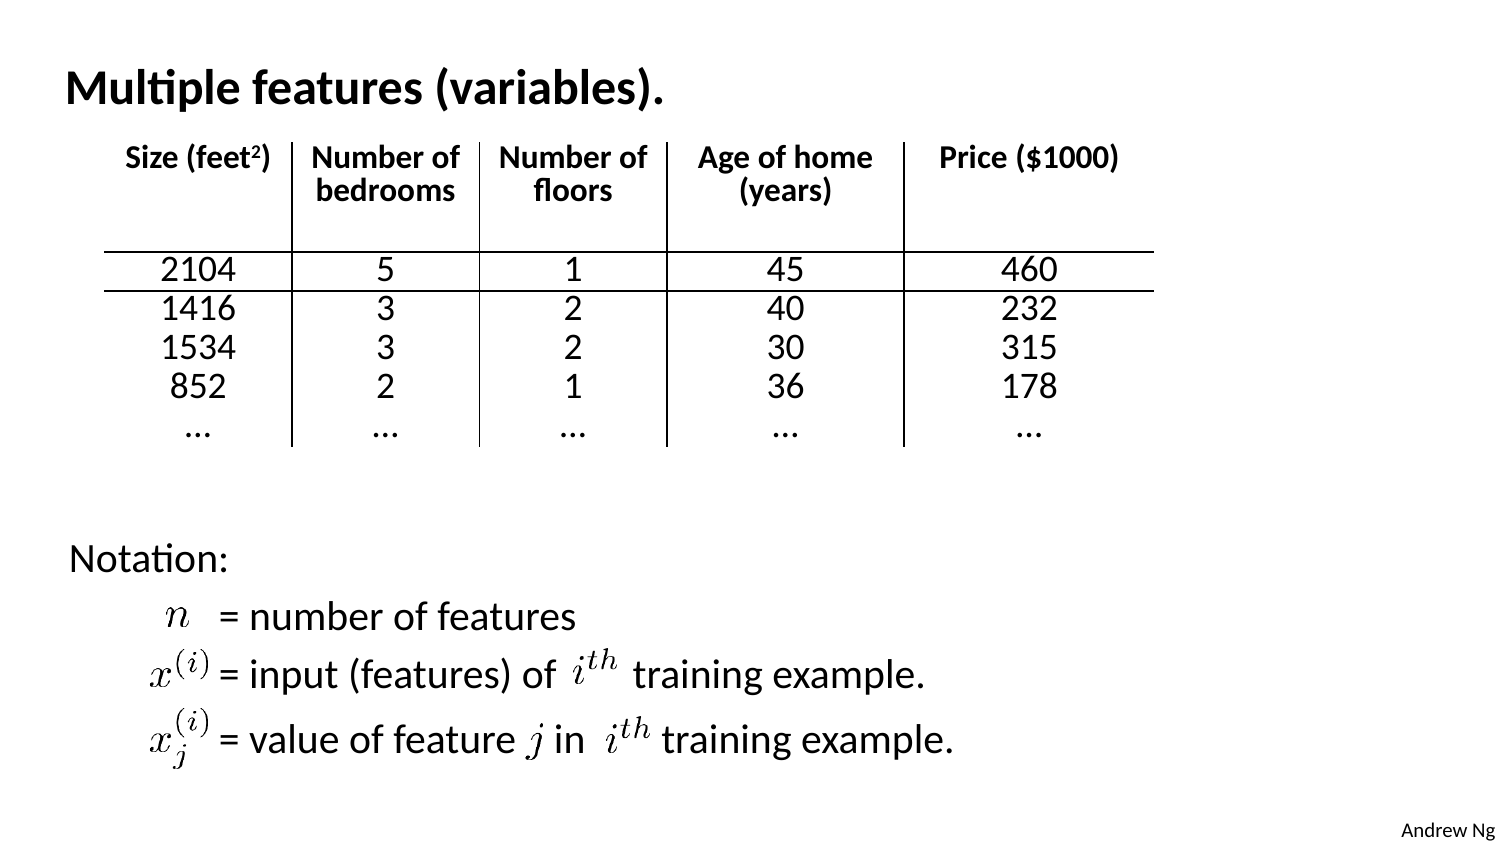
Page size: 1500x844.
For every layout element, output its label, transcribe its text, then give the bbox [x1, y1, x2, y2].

table_cell 1534 [104, 330, 291, 369]
table_cell 3 [293, 292, 479, 330]
table_cell … [668, 408, 903, 447]
picture [149, 648, 208, 687]
table_cell 232 [905, 292, 1154, 330]
table_cell 40 [668, 292, 903, 330]
table_cell 5 [293, 253, 479, 290]
table_cell 1 [480, 253, 666, 290]
table_cell 178 [905, 369, 1154, 408]
table_header Size (feet2) [104, 142, 291, 251]
text_box Multiple features (variables). [49, 46, 1325, 122]
table_cell 2 [480, 292, 666, 330]
table_header Number of bedrooms [293, 142, 479, 251]
picture [524, 722, 543, 760]
picture [165, 607, 189, 627]
table_cell 2104 [104, 253, 291, 290]
table_cell 2 [293, 369, 479, 408]
table_cell 30 [668, 330, 903, 369]
picture [605, 716, 651, 753]
table_cell 852 [104, 369, 291, 408]
table_cell 2 [480, 330, 666, 369]
table_cell 3 [293, 330, 479, 369]
table_cell 315 [905, 330, 1154, 369]
table_cell … [905, 408, 1154, 447]
table_cell 460 [905, 253, 1154, 290]
text_box Notation: = number of features = input (features) of training example. = value of feature in training example. [54, 523, 1163, 770]
table_cell 45 [668, 253, 903, 290]
table_cell 1416 [104, 292, 291, 330]
table_cell … [104, 408, 291, 447]
table_cell 1 [480, 369, 666, 408]
picture [149, 707, 208, 770]
table_header Price ($1000) [905, 142, 1154, 251]
table_header Age of home (years) [668, 142, 903, 251]
table_cell 36 [668, 369, 903, 408]
table_cell … [480, 408, 666, 447]
table_cell … [293, 408, 479, 447]
table_header Number of floors [480, 142, 666, 251]
picture [572, 648, 618, 685]
